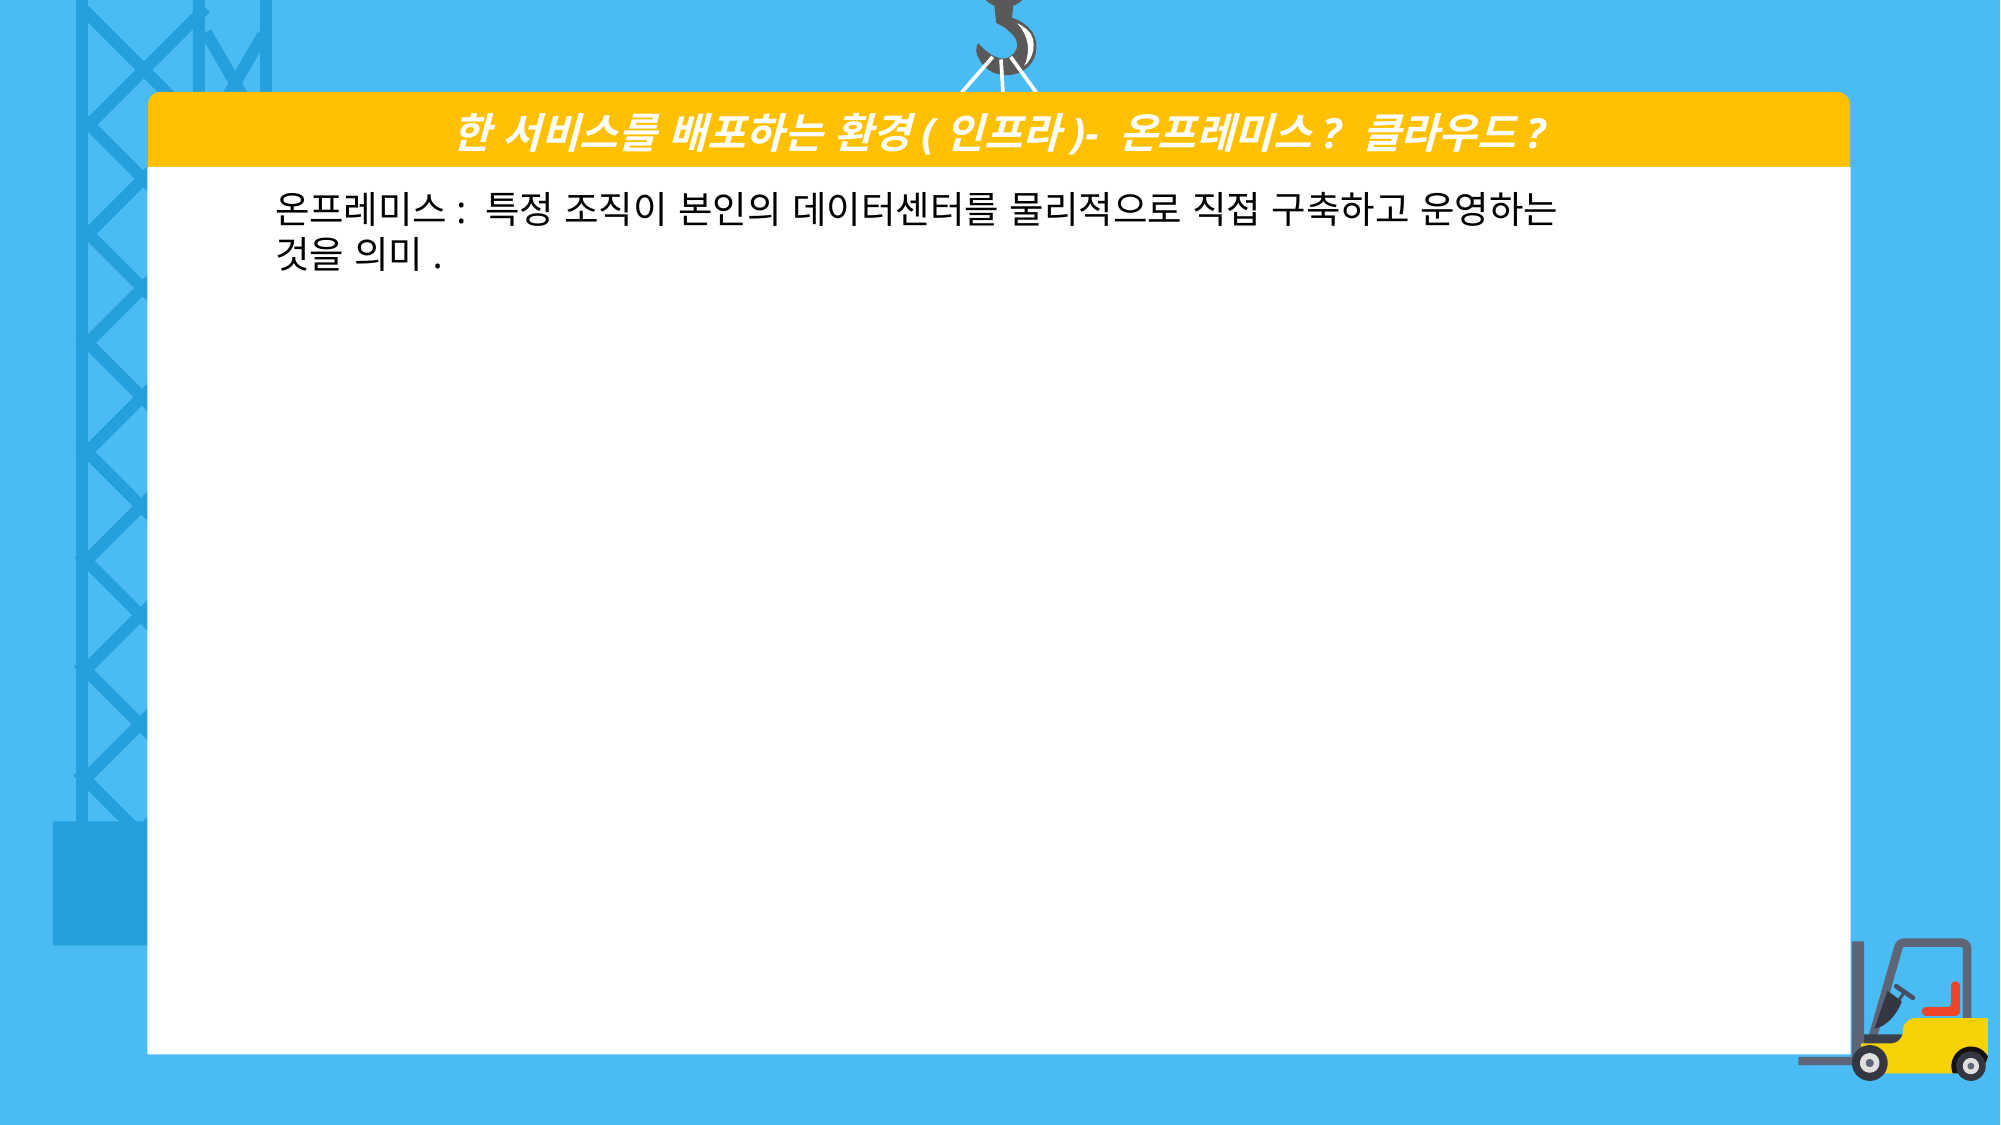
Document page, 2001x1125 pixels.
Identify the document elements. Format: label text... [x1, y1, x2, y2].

text_box 온프레미스: 특정 조직이 본인의 데이터센터를 물리적으로 직접 구축하고 운영하는 것을 의미. [290, 178, 1601, 284]
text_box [961, 0, 1037, 95]
text_box 한 서비스를 배포하는 환경(인프라)- 온프레미스? 클라우드? [290, 90, 1852, 166]
text_box [146, 166, 1852, 1055]
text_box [1798, 938, 1988, 1081]
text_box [52, 0, 290, 946]
